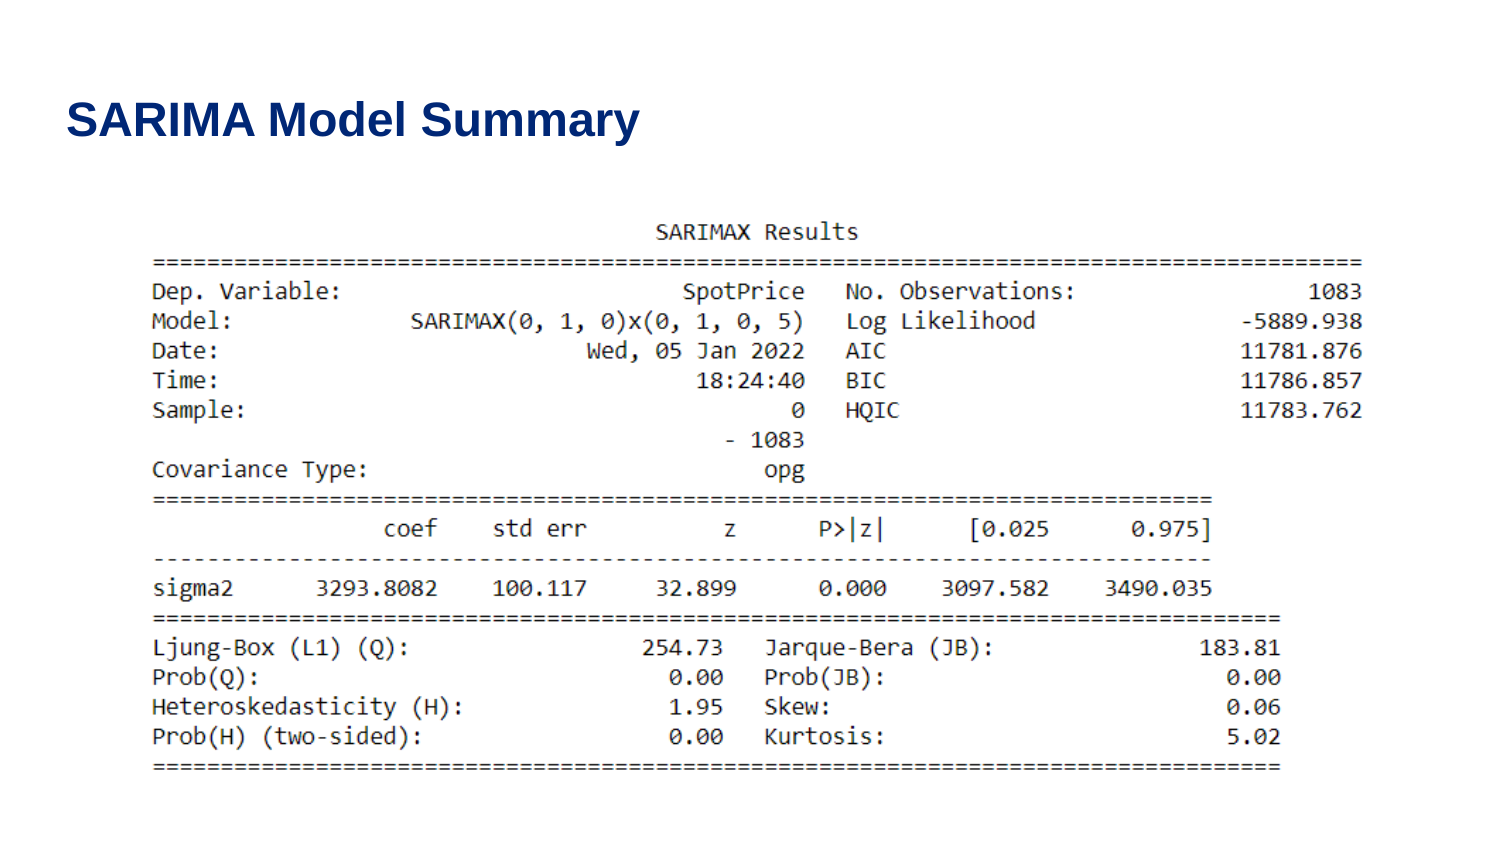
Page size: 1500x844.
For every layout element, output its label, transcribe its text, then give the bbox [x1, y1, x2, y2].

title SARIMA Model Summary [51, 72, 864, 167]
picture [138, 215, 1390, 785]
